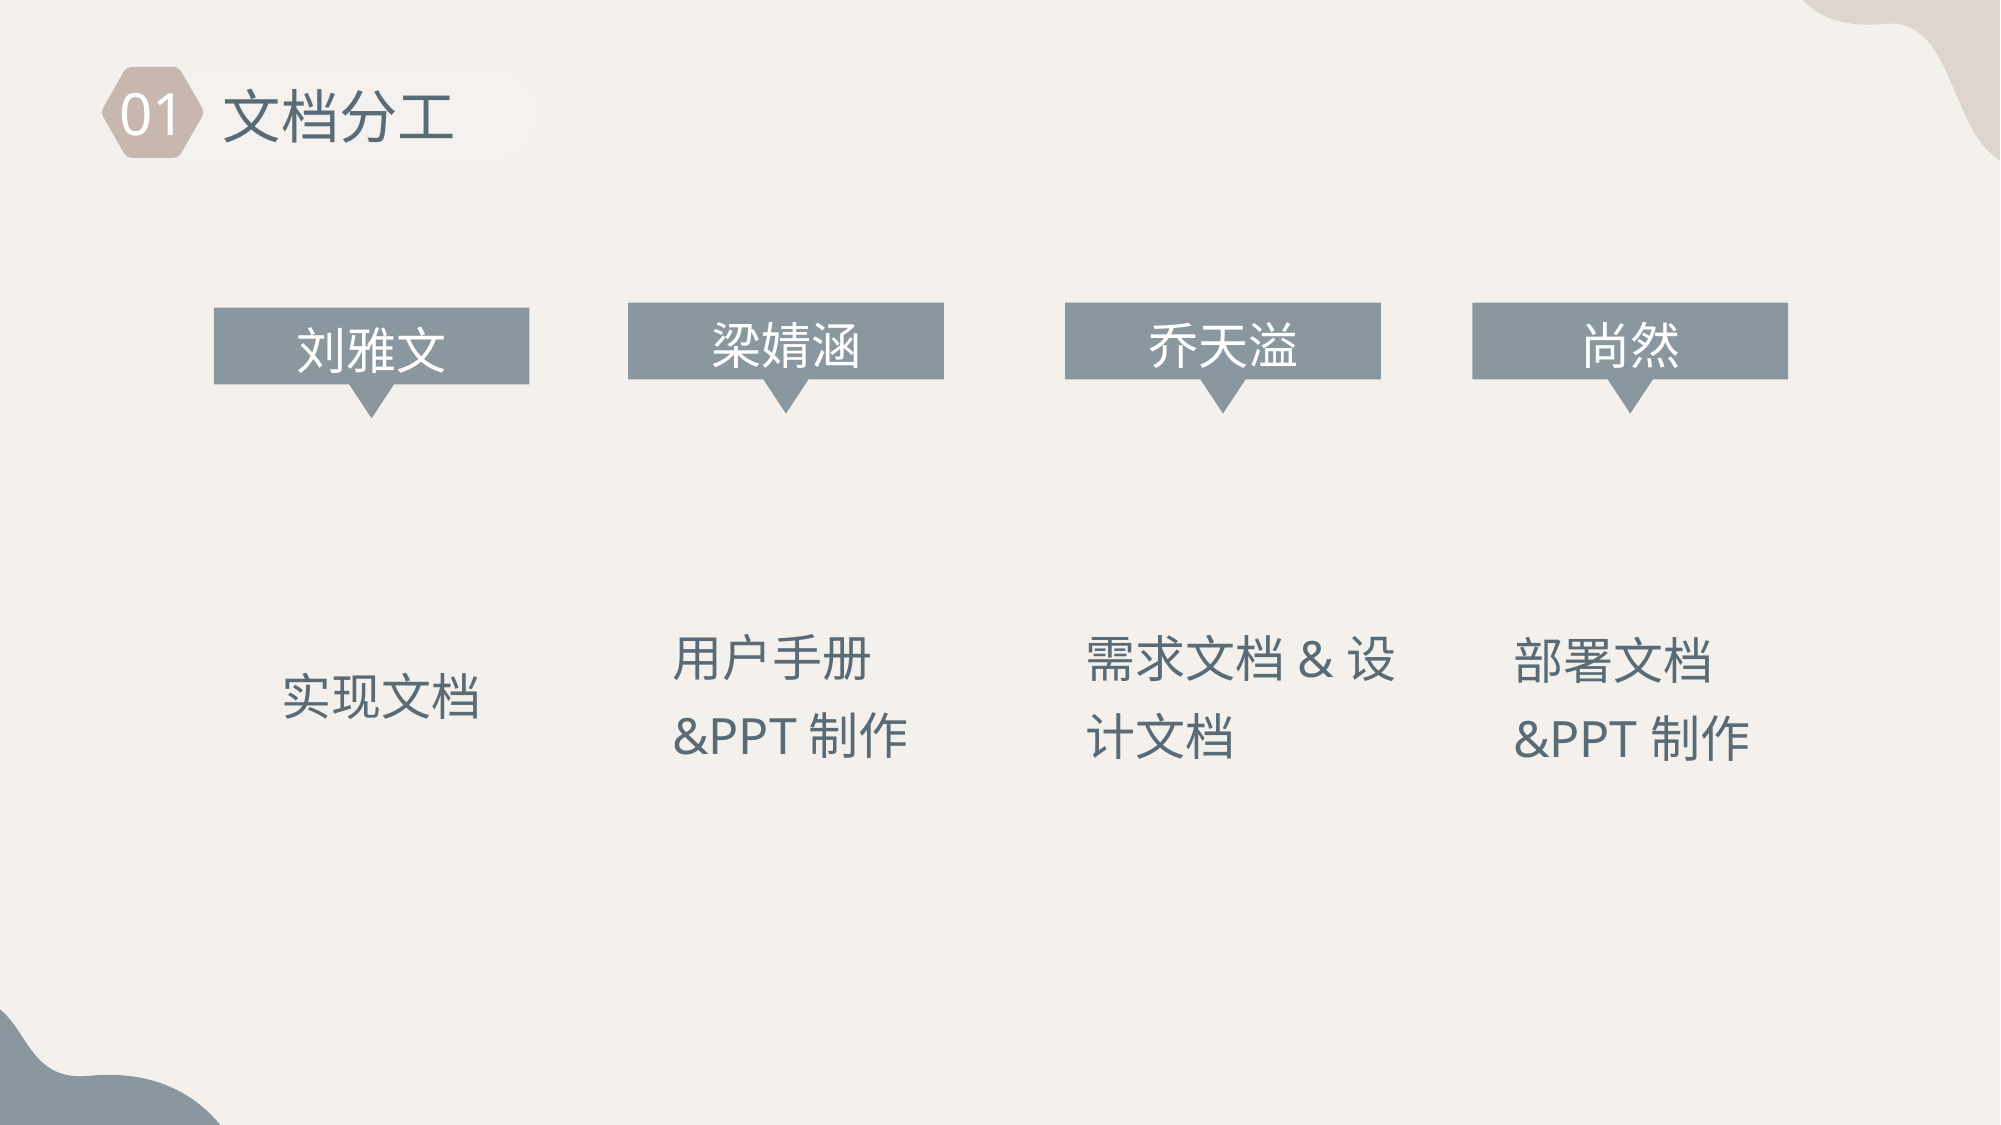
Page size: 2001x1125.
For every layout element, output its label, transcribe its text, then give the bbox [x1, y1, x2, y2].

text_box 实现文档 [232, 580, 559, 793]
text_box 梁婧涵 [627, 301, 945, 416]
text_box 文档分工 [176, 70, 536, 160]
text_box 尚然 [1471, 301, 1790, 416]
text_box 01 [102, 66, 204, 158]
text_box 用户手册&PPT制作 [657, 491, 992, 881]
text_box 部署文档&PPT制作 [1498, 491, 1834, 888]
text_box 乔天溢 [1064, 301, 1382, 416]
text_box 刘雅文 [212, 306, 531, 421]
text_box 需求文档&设计文档 [1070, 515, 1433, 859]
